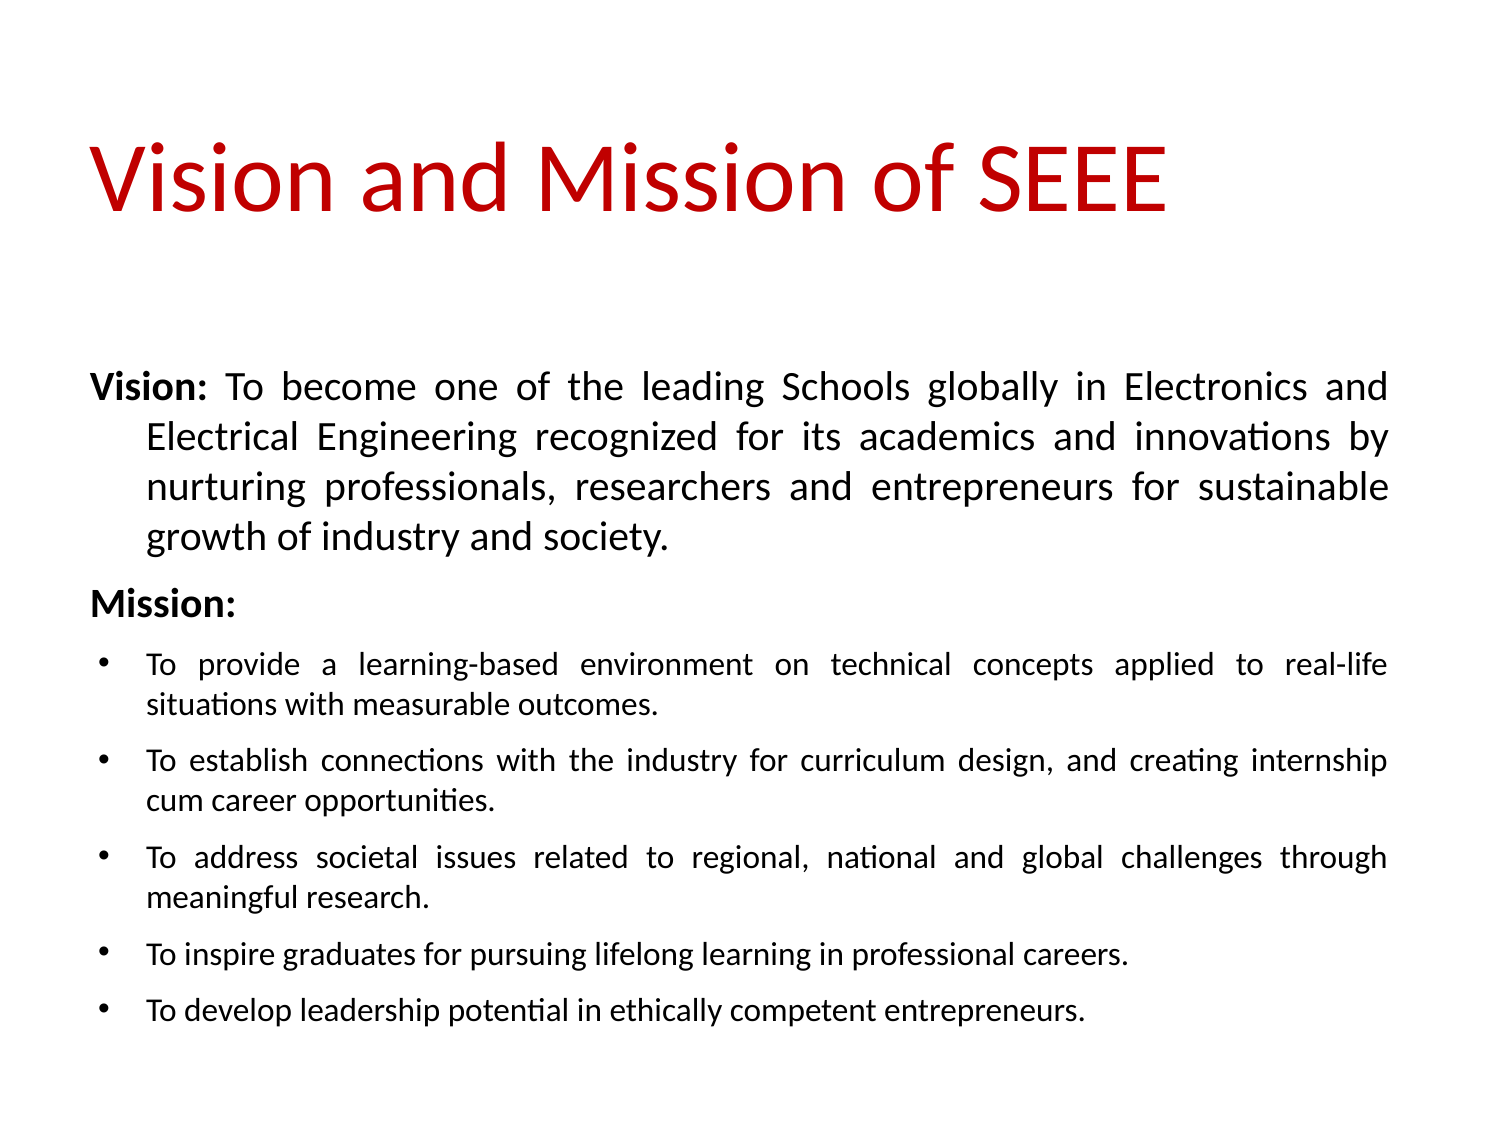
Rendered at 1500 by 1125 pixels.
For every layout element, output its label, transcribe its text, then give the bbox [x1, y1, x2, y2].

list Vision: To become one of the leading Schools globally in Electronics and Electrical Engineering recognized for its academics and innovations by nurturing professionals, researchers and entrepreneurs for sustainable growth of industry and society. Mission: To provide a learning-based environment on technical concepts applied to real-life situations with measurable outcomes. To establish connections with the industry for curriculum design, and creating internship cum career opportunities. To address societal issues related to regional, national and global challenges through meaningful research. To inspire graduates for pursuing lifelong learning in professional careers. To develop leadership potential in ethically competent entrepreneurs. [75, 351, 1405, 1066]
title Vision and Mission of SEEE [75, 59, 1405, 284]
